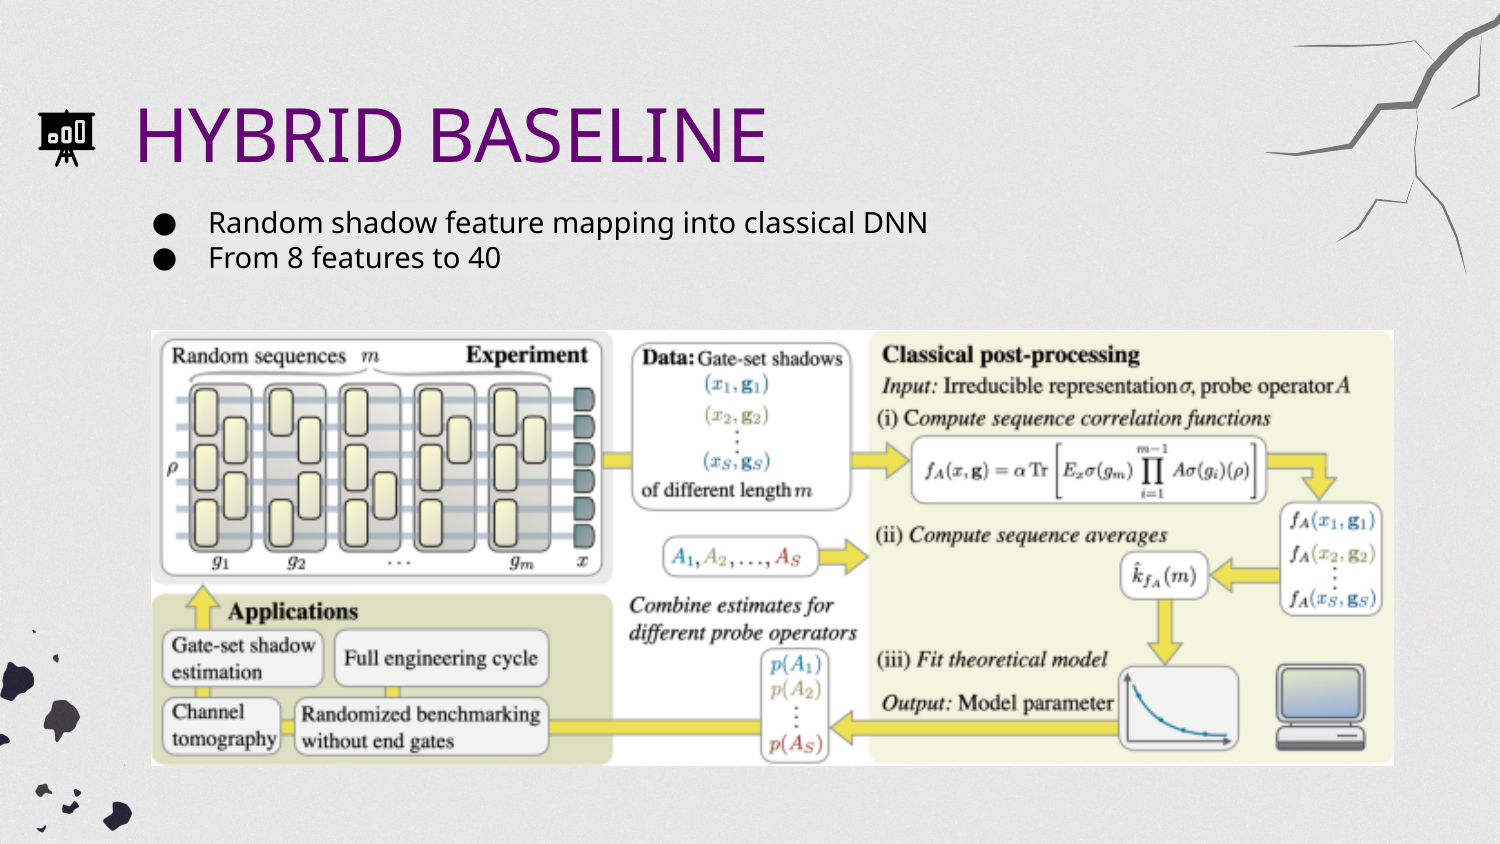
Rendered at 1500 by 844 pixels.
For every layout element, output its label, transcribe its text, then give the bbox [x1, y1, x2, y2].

list Random shadow feature mapping into classical DNN From 8 features to 40 [118, 189, 1189, 290]
picture [0, 606, 147, 844]
title HYBRID BASELINE [118, 72, 1382, 167]
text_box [37, 108, 96, 168]
picture [150, 329, 1394, 766]
